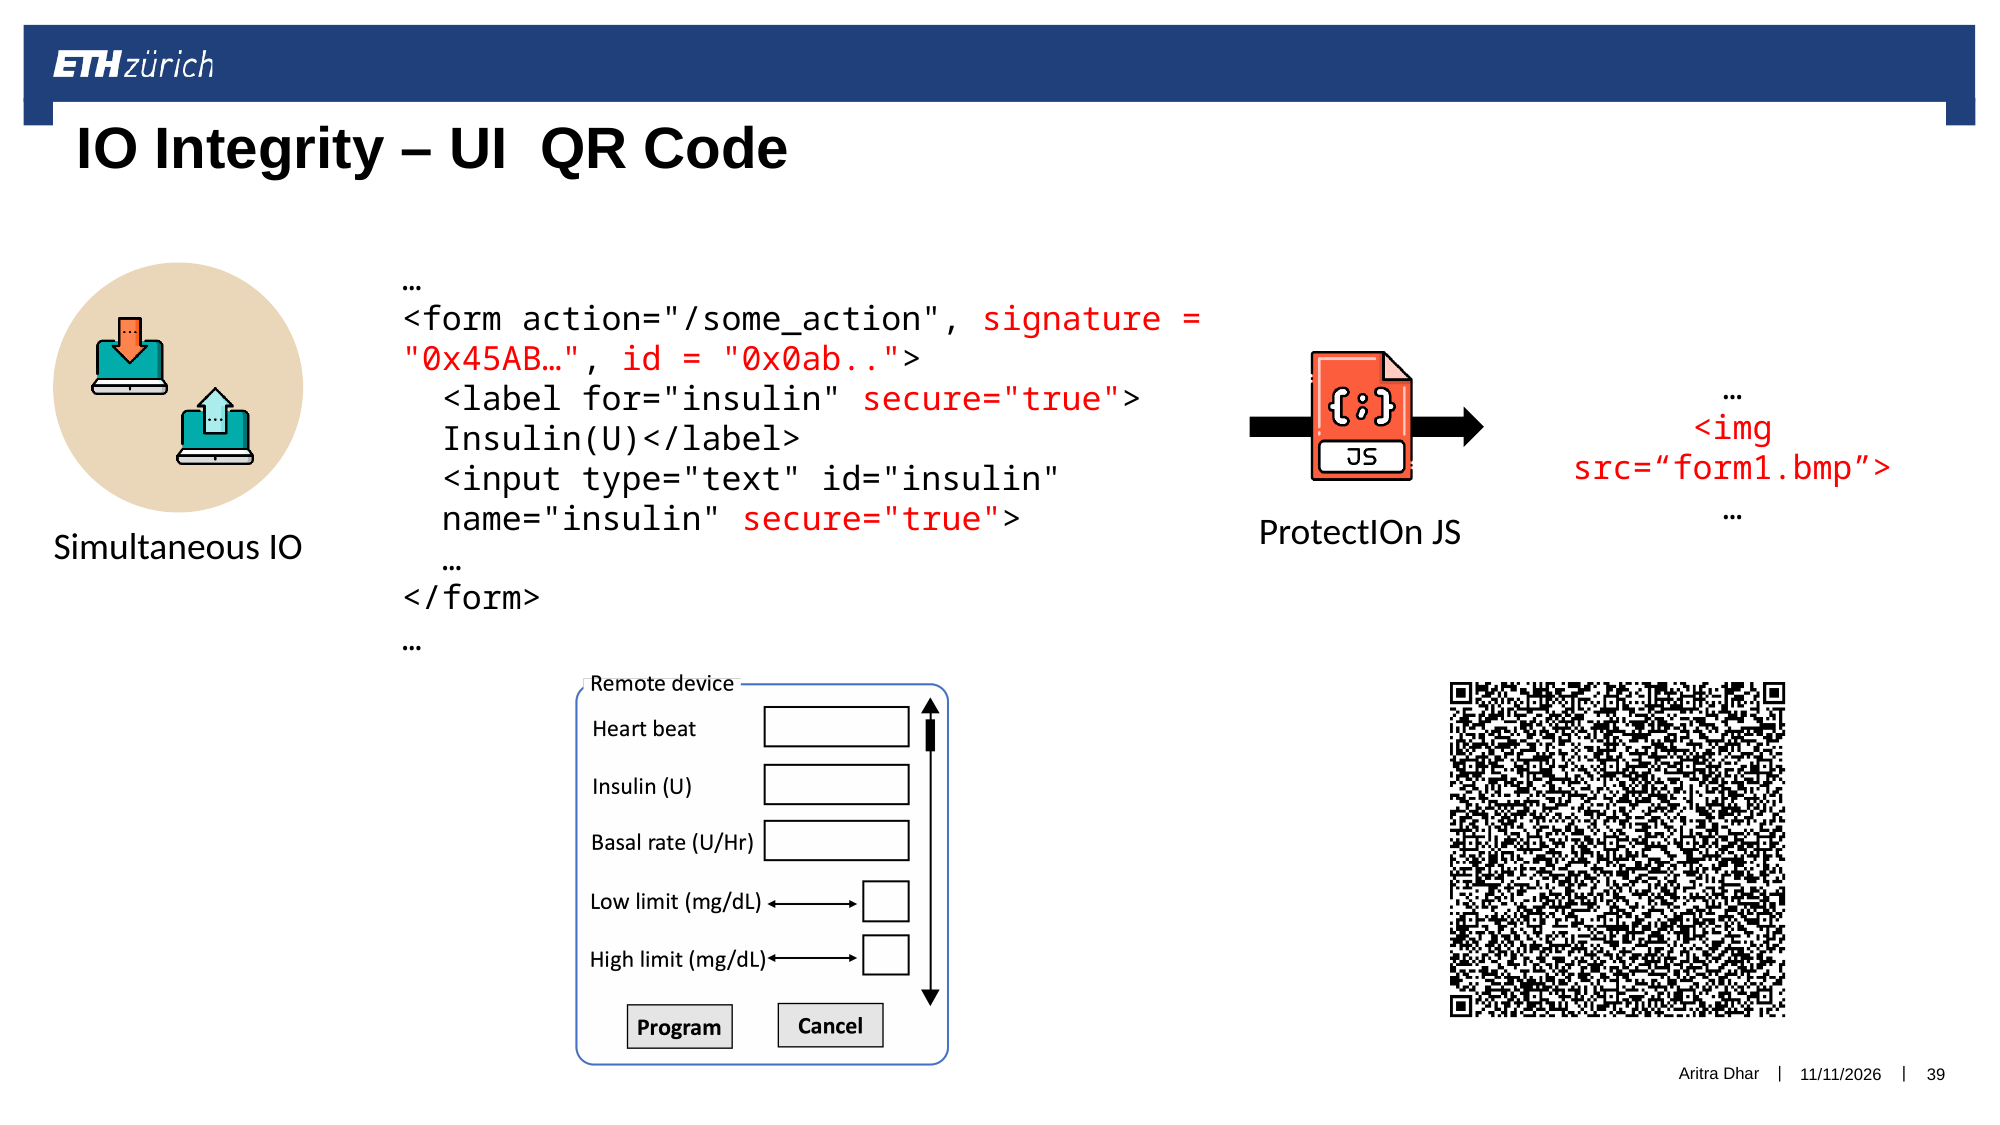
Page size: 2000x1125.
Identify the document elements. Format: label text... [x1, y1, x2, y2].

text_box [1243, 349, 1479, 561]
slide_number 39 [1906, 1034, 1966, 1112]
text_box Simultaneous IO [38, 514, 318, 575]
picture [574, 660, 949, 1067]
footer Aritra Dhar [999, 1034, 1760, 1111]
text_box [52, 262, 304, 513]
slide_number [1790, 1034, 1892, 1112]
text_box … <img src=“form1.bmp”> … [1522, 358, 1944, 534]
picture [1439, 671, 1795, 1027]
text_box … <form action="/some_action", signature = "0x45AB…", id = "0x0ab.."> <label for="insulin" secure="true"> Insulin(U)</label> <input type="text" id="insulin" name="insulin" secure="true"> … </form> … [387, 249, 1245, 664]
